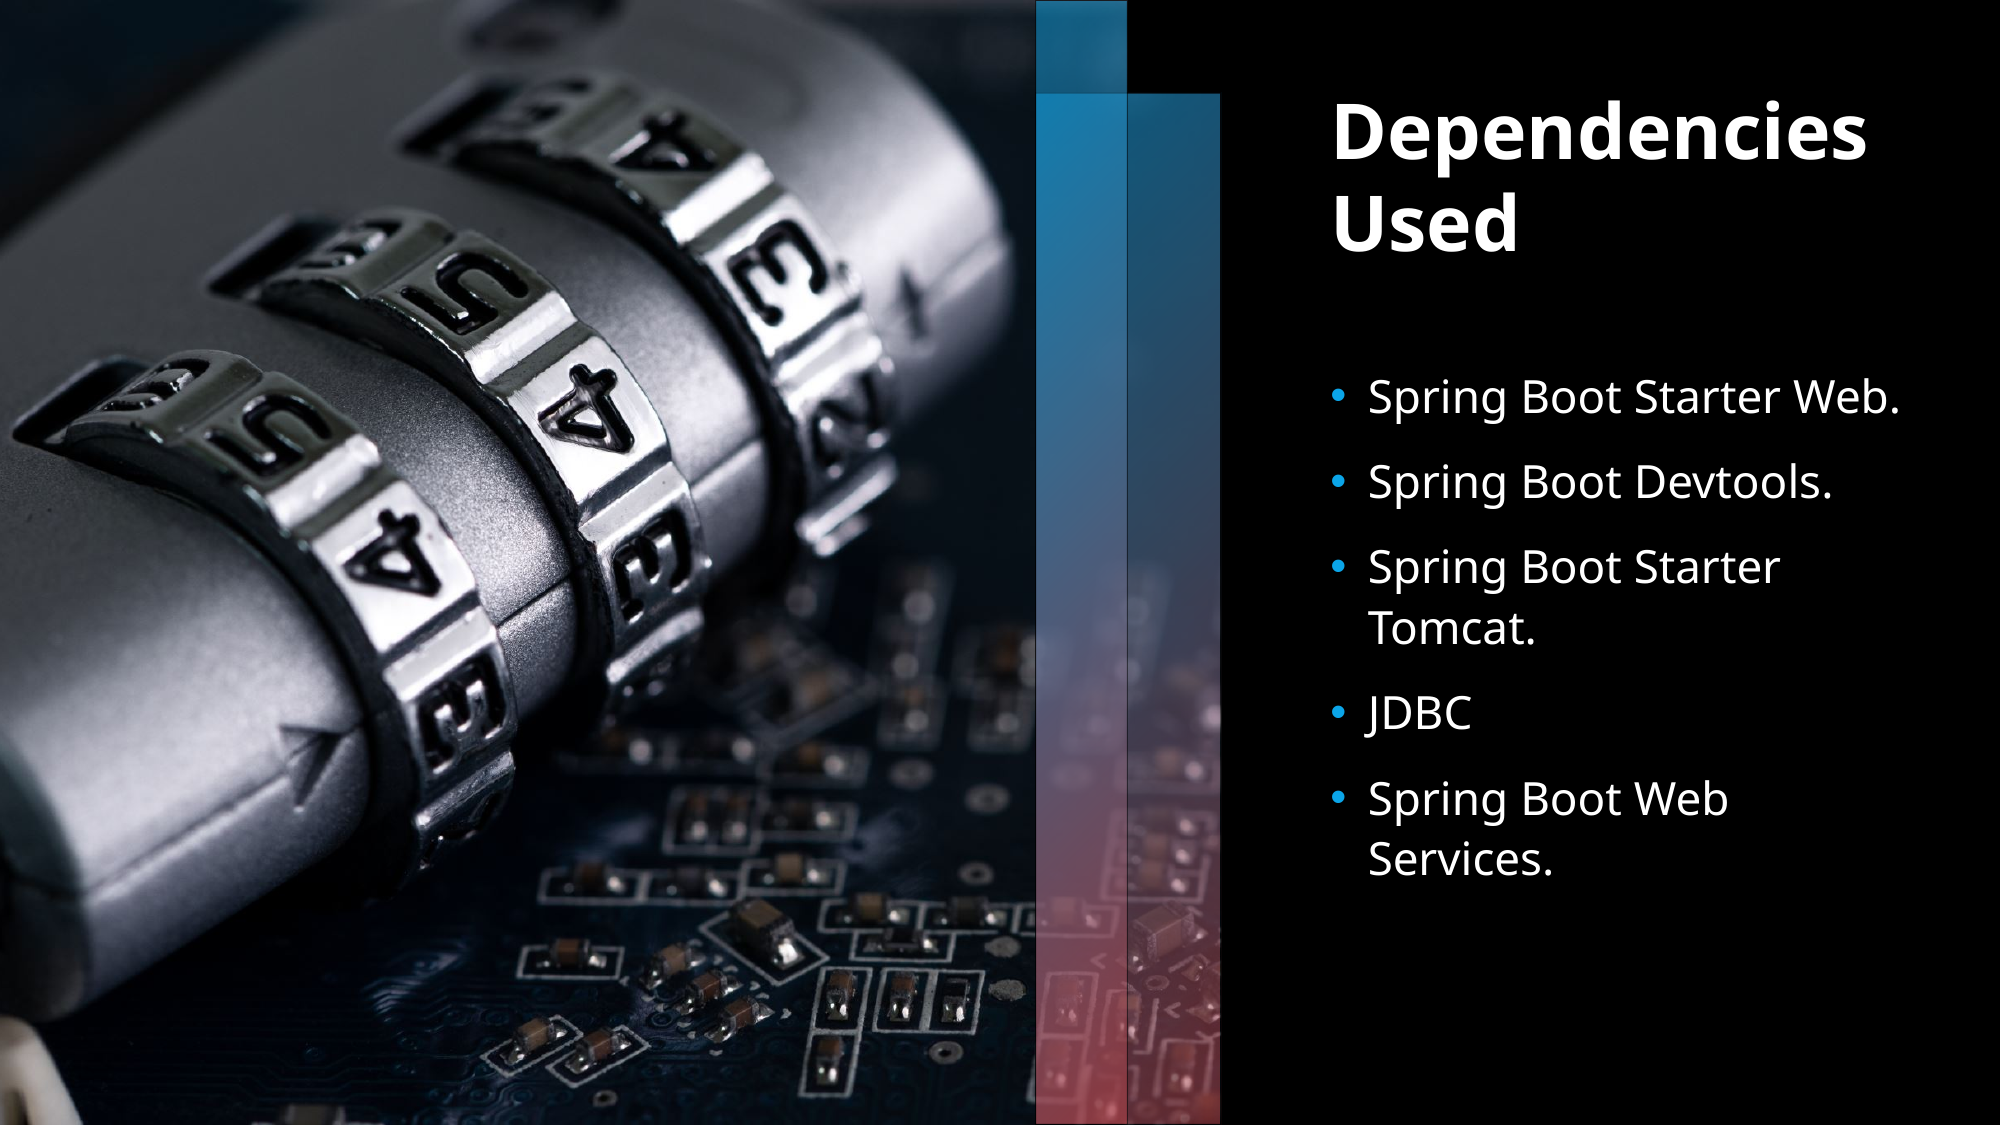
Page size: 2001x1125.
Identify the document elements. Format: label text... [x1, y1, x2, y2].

title Dependencies Used [1315, 74, 1919, 329]
picture [0, 0, 1222, 1125]
text_box [1222, 0, 2000, 1125]
list Spring Boot Starter Web. Spring Boot Devtools. Spring Boot Starter Tomcat. JDBC Spring Boot Web Services. [1315, 354, 1919, 999]
